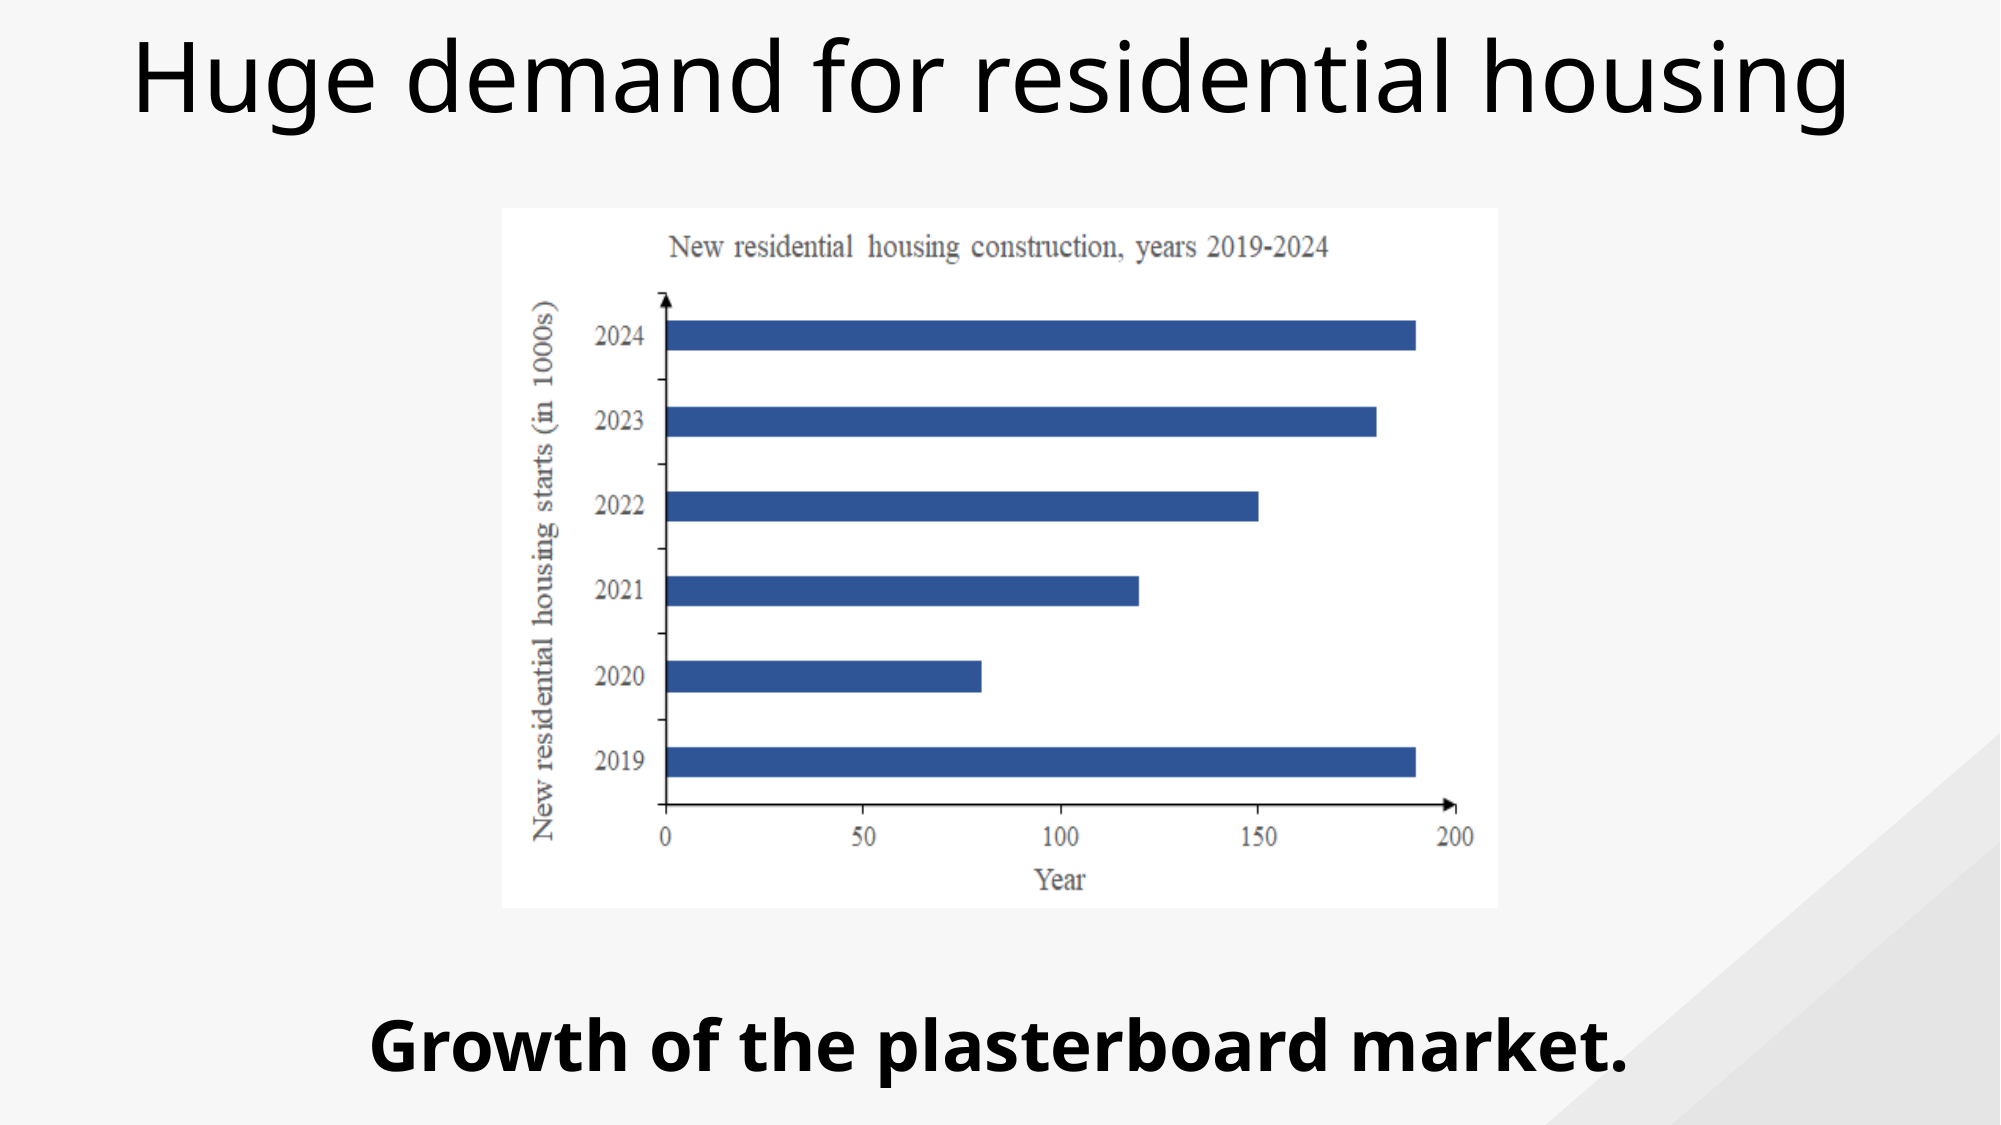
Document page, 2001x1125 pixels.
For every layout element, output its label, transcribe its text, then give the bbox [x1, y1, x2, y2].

picture [502, 208, 1498, 908]
text_box Growth of the plasterboard market. [0, 973, 2000, 1101]
text_box Huge demand for residential housing [0, 20, 2000, 142]
